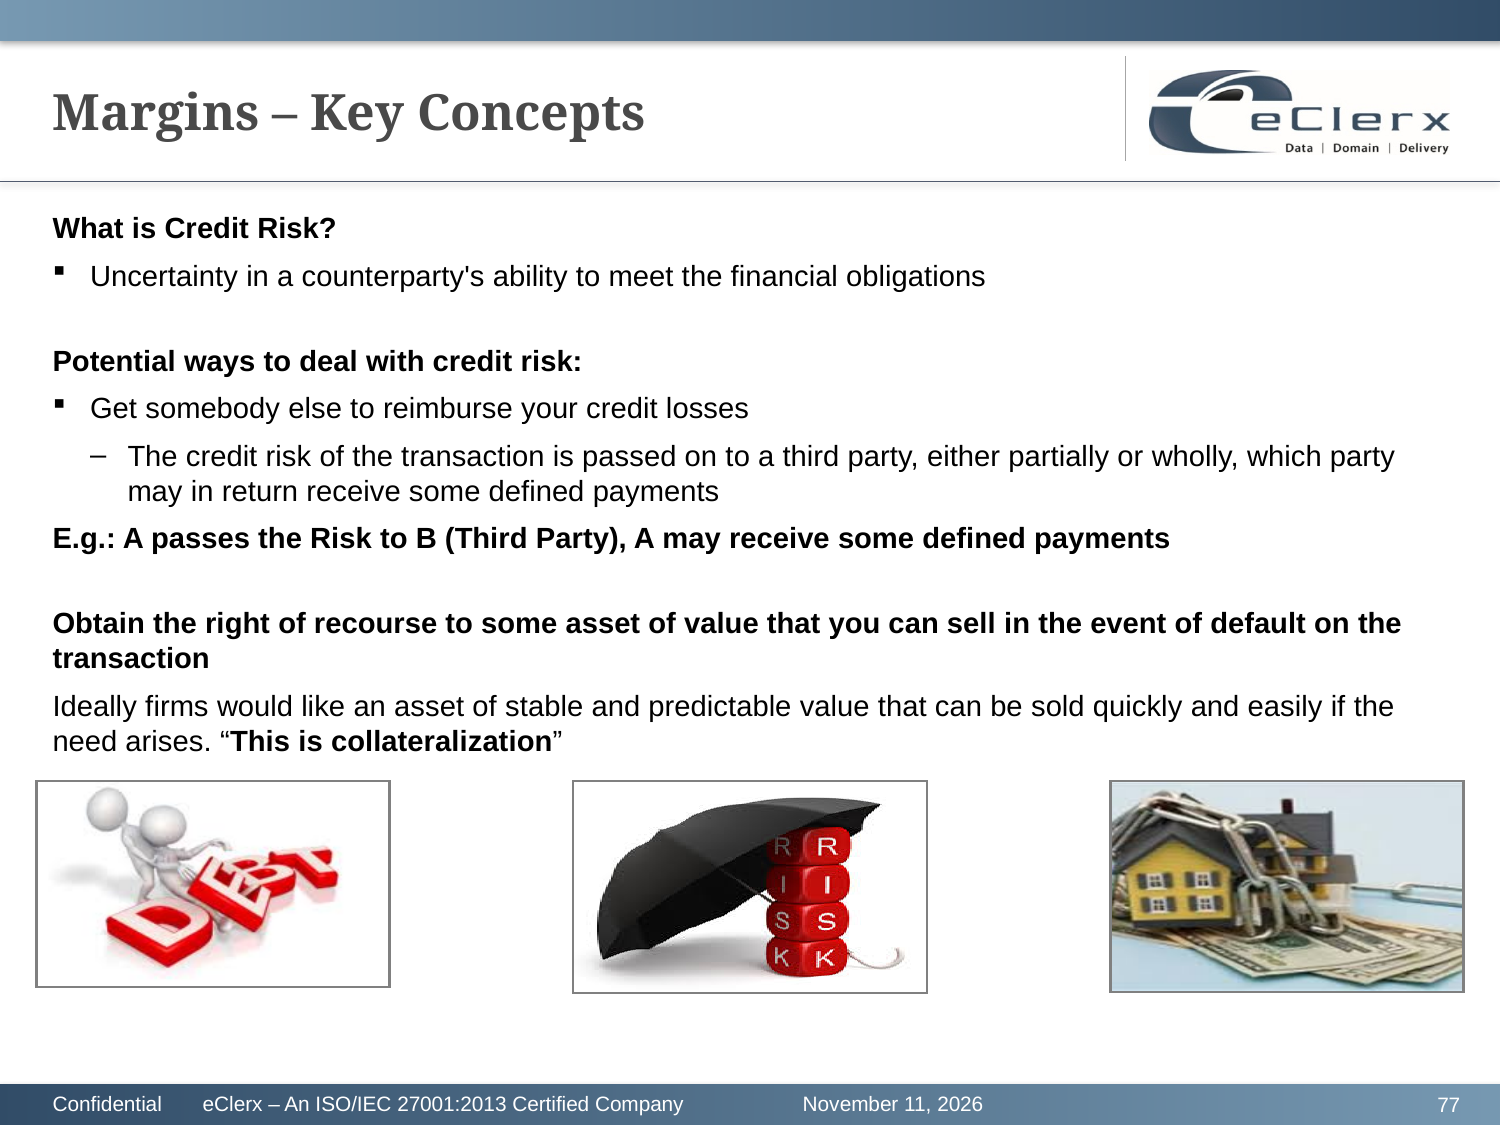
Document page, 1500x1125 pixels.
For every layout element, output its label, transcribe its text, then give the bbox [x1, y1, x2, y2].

picture [37, 781, 389, 986]
title Margins – Key Concepts [37, 45, 1086, 176]
picture [1149, 70, 1450, 155]
list What is Credit Risk? Uncertainty in a counterparty's ability to meet the financial obligations Potential ways to deal with credit risk: Get somebody else to reimburse your credit losses The credit risk of the transaction is passed on to a third party, either partially or wholly, which party may in return receive some defined payments E.g.: A passes the Risk to B (Third Party), A may receive some defined payments Obtain the right of recourse to some asset of value that you can sell in the event of default on the transaction Ideally firms would like an asset of stable and predictable value that can be sold quickly and easily if the need arises. “This is collateralization” [37, 202, 1463, 1043]
picture [1111, 781, 1463, 991]
picture [573, 781, 926, 992]
